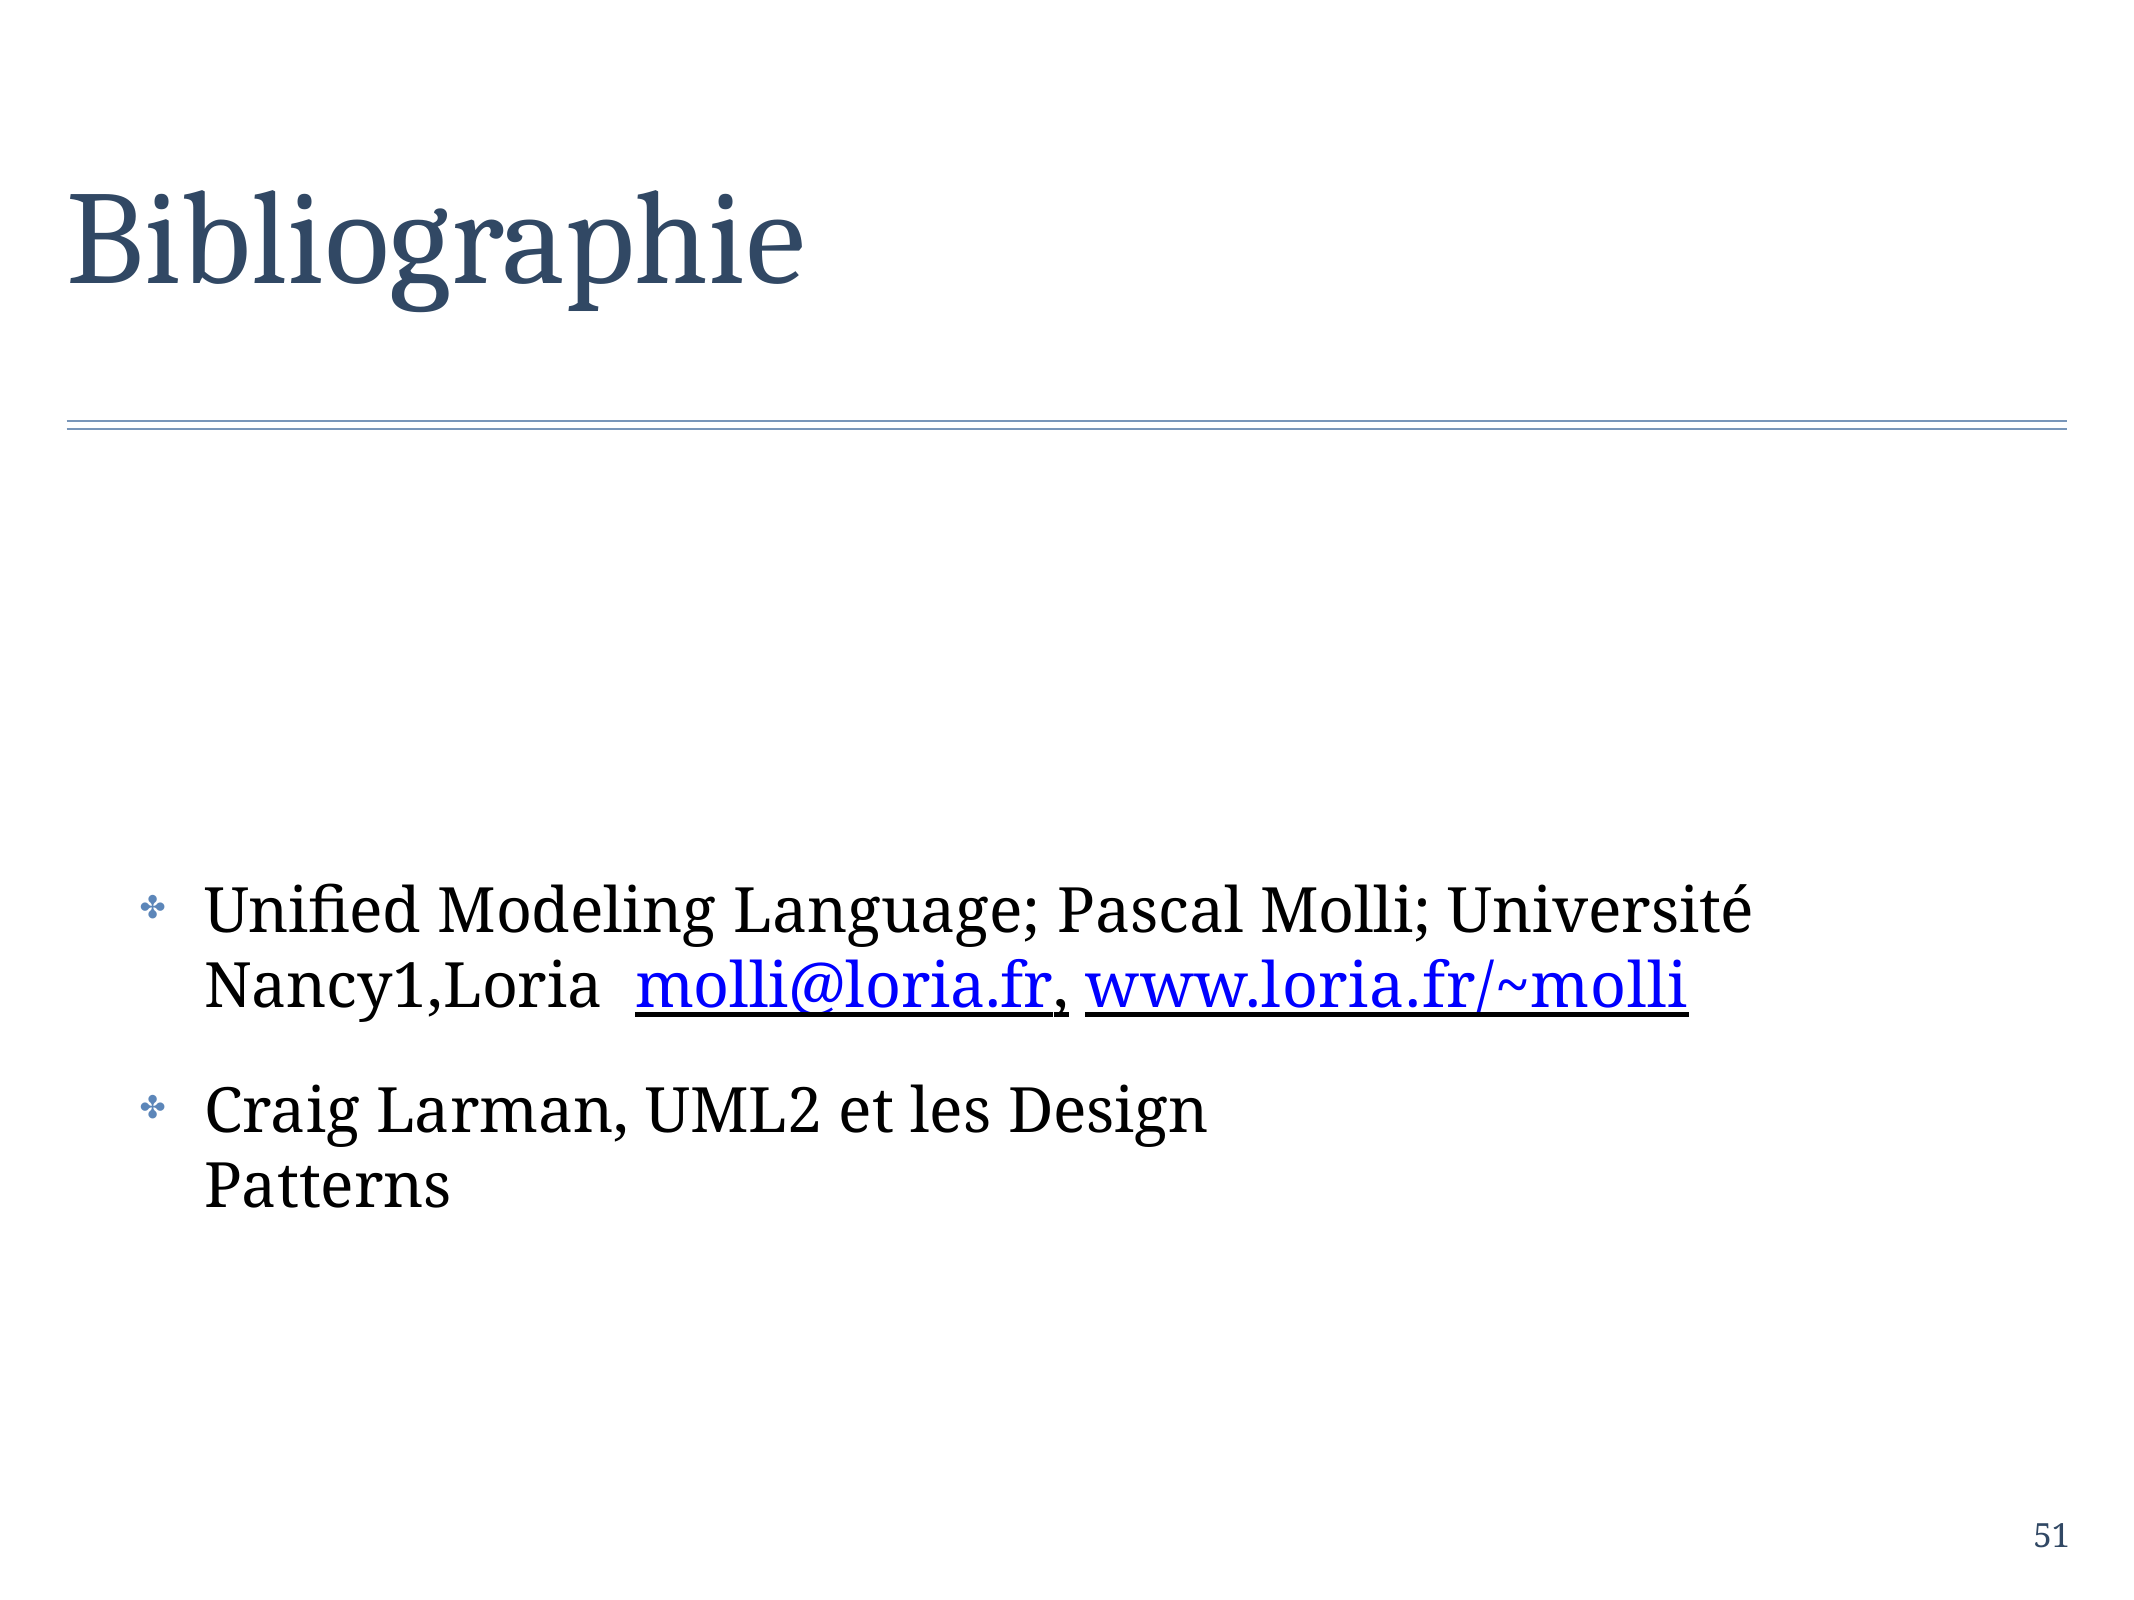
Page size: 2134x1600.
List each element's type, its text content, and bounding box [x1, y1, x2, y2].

text_box Unified Modeling Language; Pascal Molli; Université Nancy1,Loria molli@loria.fr, www.loria.fr/~molli [202, 868, 2068, 1031]
title Bibliographie [64, 148, 850, 418]
text_box ✤ [137, 1085, 167, 1125]
text_box Craig Larman, UML2 et les Design Patterns [202, 1068, 1410, 1220]
slide_number 48 [2027, 1523, 2075, 1600]
text_box ✤ [137, 885, 167, 925]
